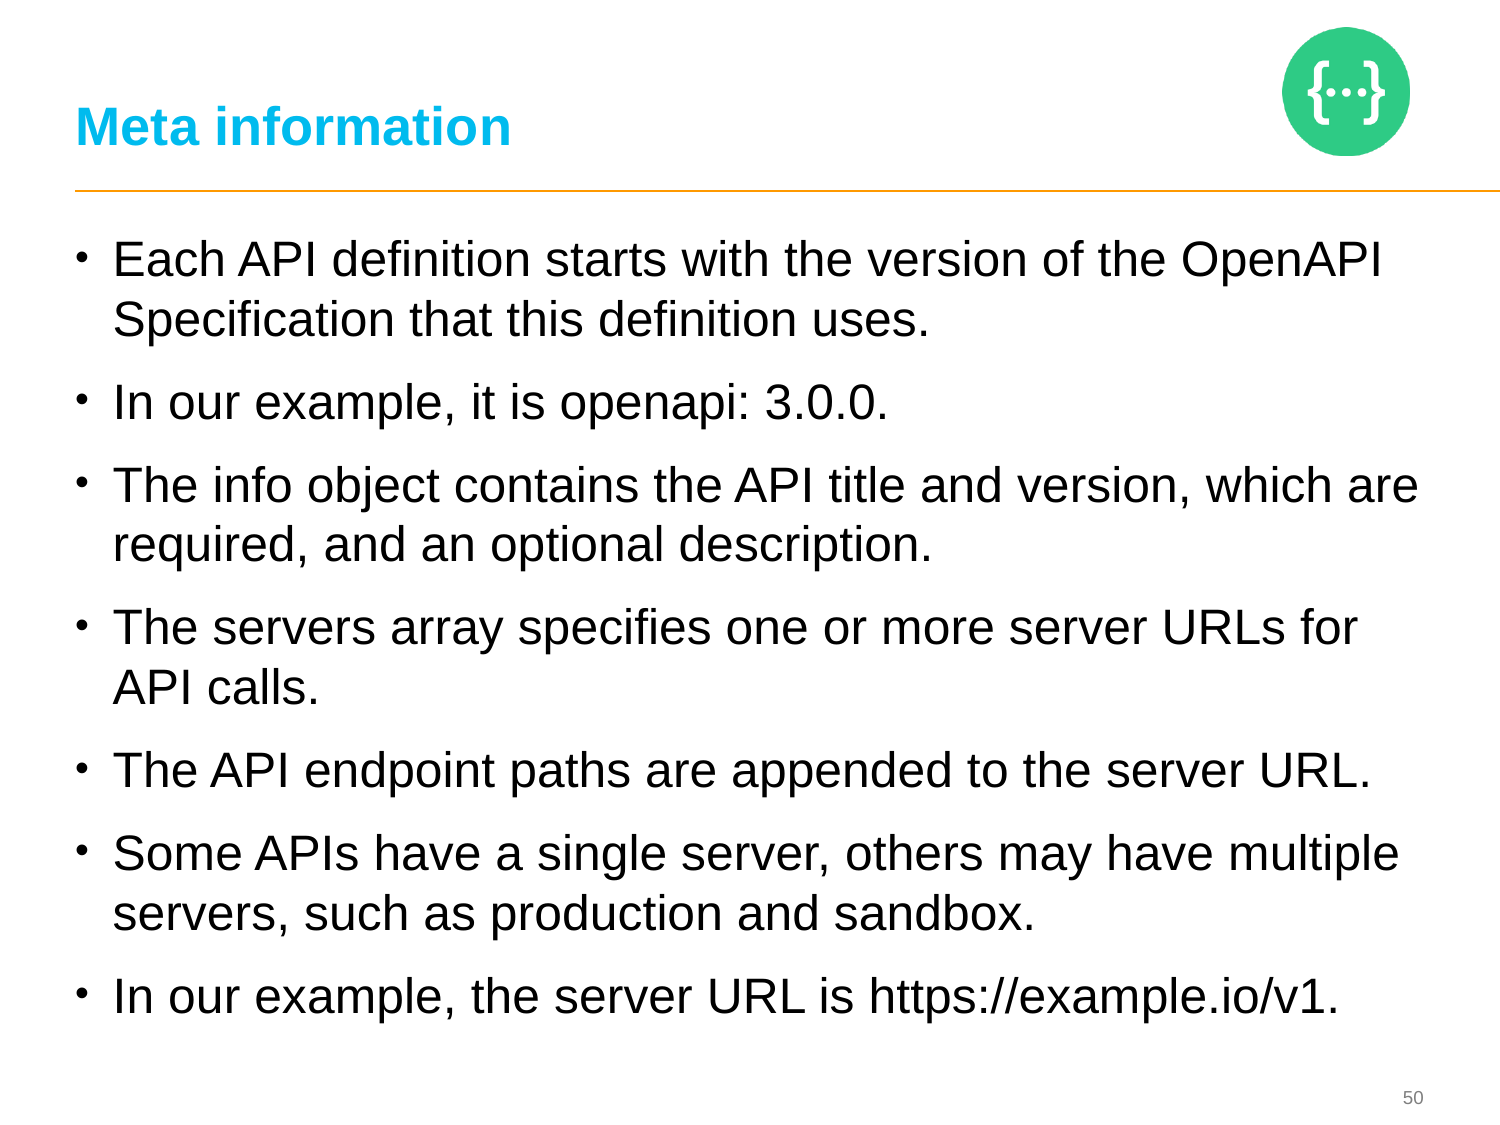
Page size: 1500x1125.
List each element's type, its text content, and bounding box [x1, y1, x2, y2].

list Each API definition starts with the version of the OpenAPI Specification that this definition uses. In our example, it is openapi: 3.0.0. The info object contains the API title and version, which are required, and an optional description. The servers array specifies one or more server URLs for API calls. The API endpoint paths are appended to the server URL. Some APIs have a single server, others may have multiple servers, such as production and sandbox. In our example, the server URL is https://example.io/v1. [75, 226, 1425, 1039]
title Meta information [75, 27, 1422, 157]
